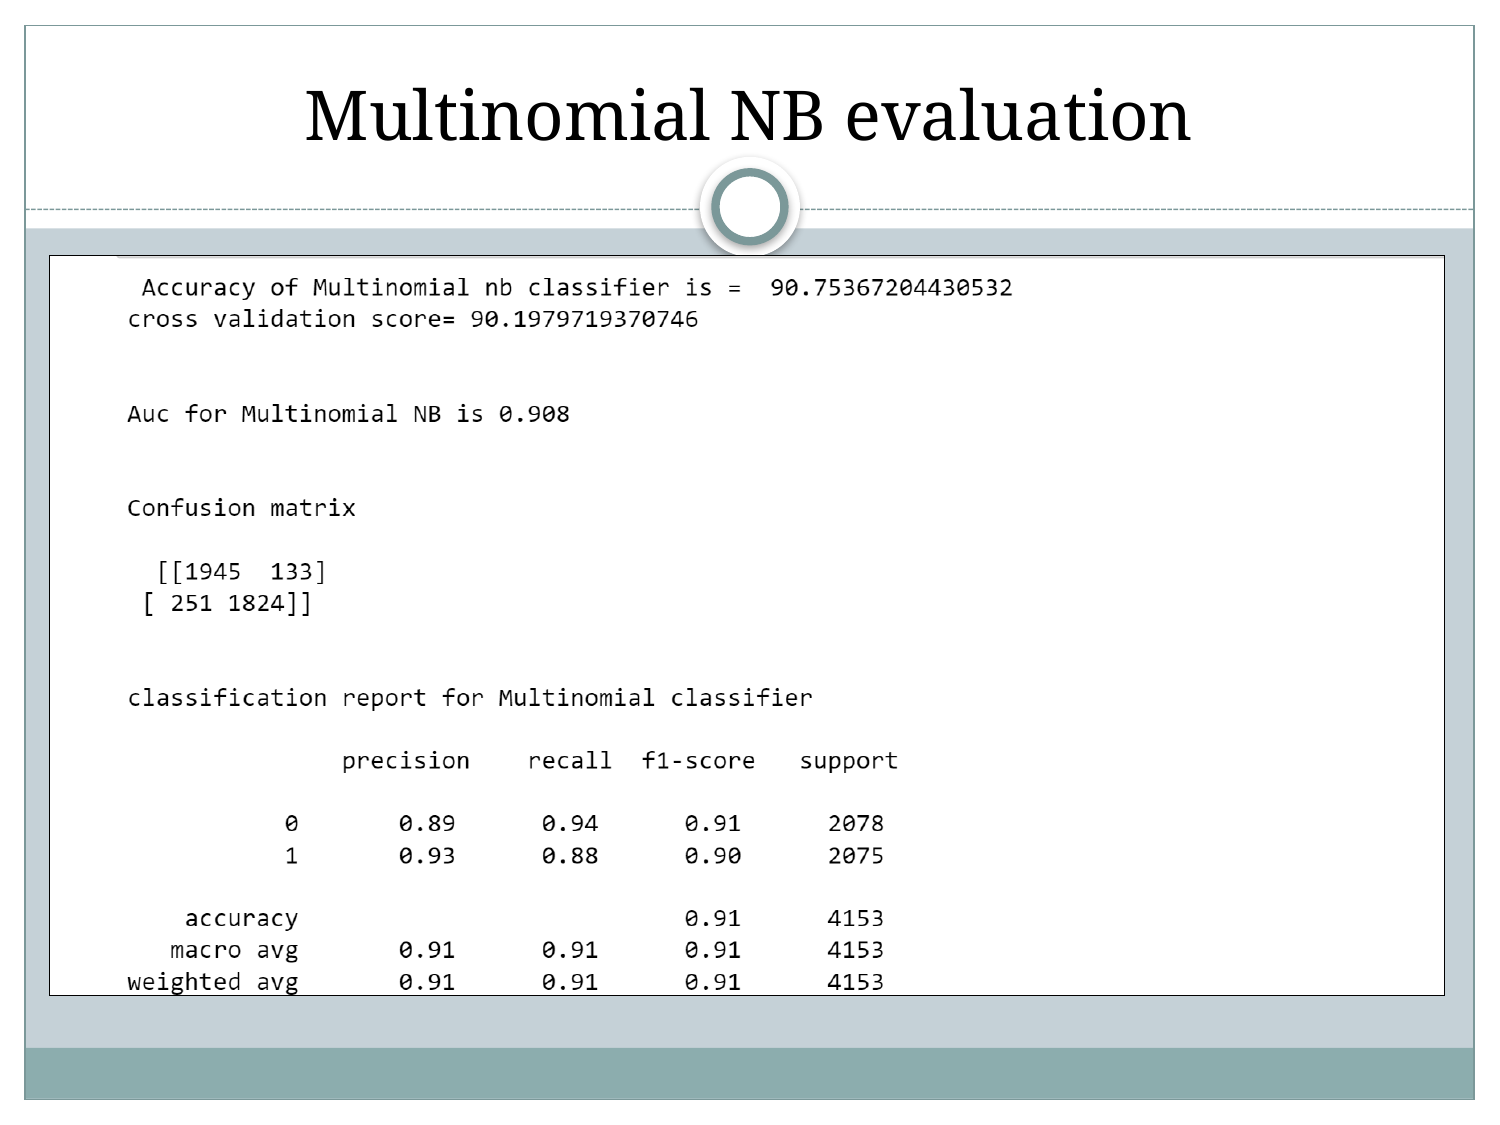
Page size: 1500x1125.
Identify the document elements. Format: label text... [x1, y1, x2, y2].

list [49, 255, 1445, 996]
title Multinomial NB evaluation [49, 37, 1450, 162]
